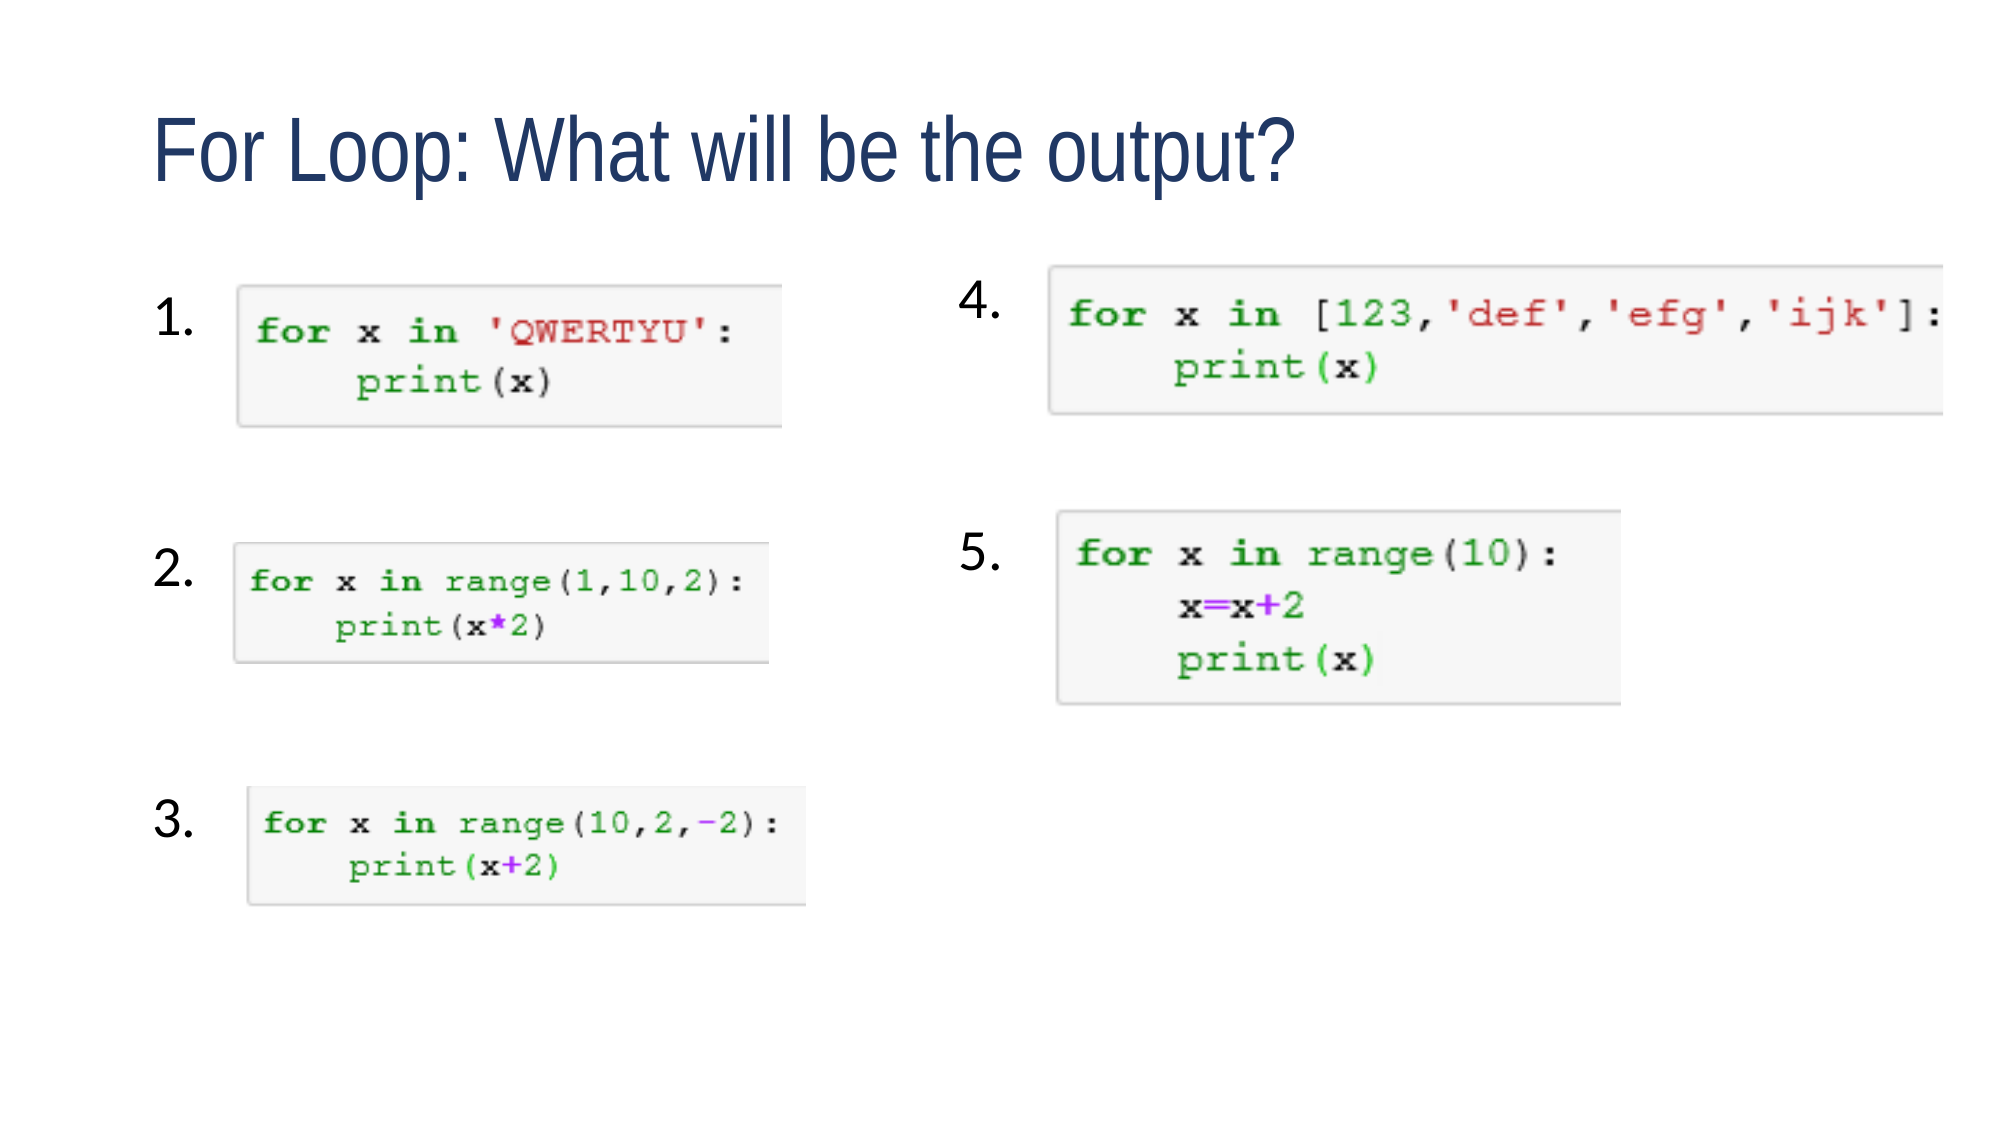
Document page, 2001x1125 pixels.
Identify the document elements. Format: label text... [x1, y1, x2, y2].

picture [244, 786, 806, 909]
picture [1039, 260, 1944, 422]
picture [229, 277, 782, 437]
picture [229, 542, 769, 664]
title For Loop: What will be the output? [137, 43, 1863, 261]
picture [1054, 499, 1621, 718]
list 4. 5. [943, 260, 1863, 1014]
list 1. 2. 3. [137, 277, 943, 1014]
